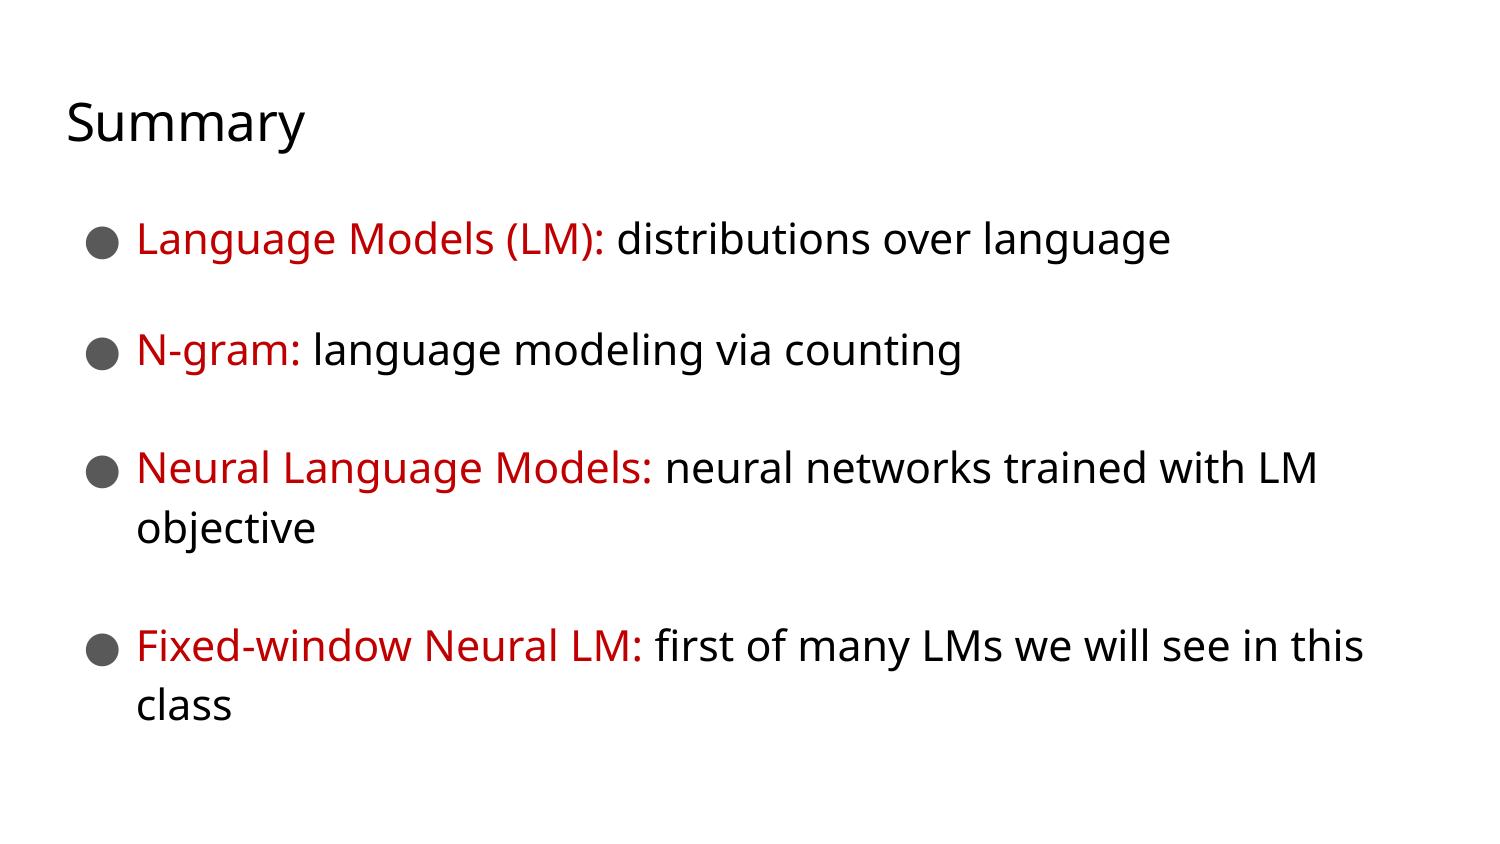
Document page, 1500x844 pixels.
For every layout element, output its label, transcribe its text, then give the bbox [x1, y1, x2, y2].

list Language Models (LM): distributions over language N-gram: language modeling via counting Neural Language Models: neural networks trained with LM objective Fixed-window Neural LM: first of many LMs we will see in this class [51, 189, 1474, 750]
title Summary [51, 72, 1449, 167]
